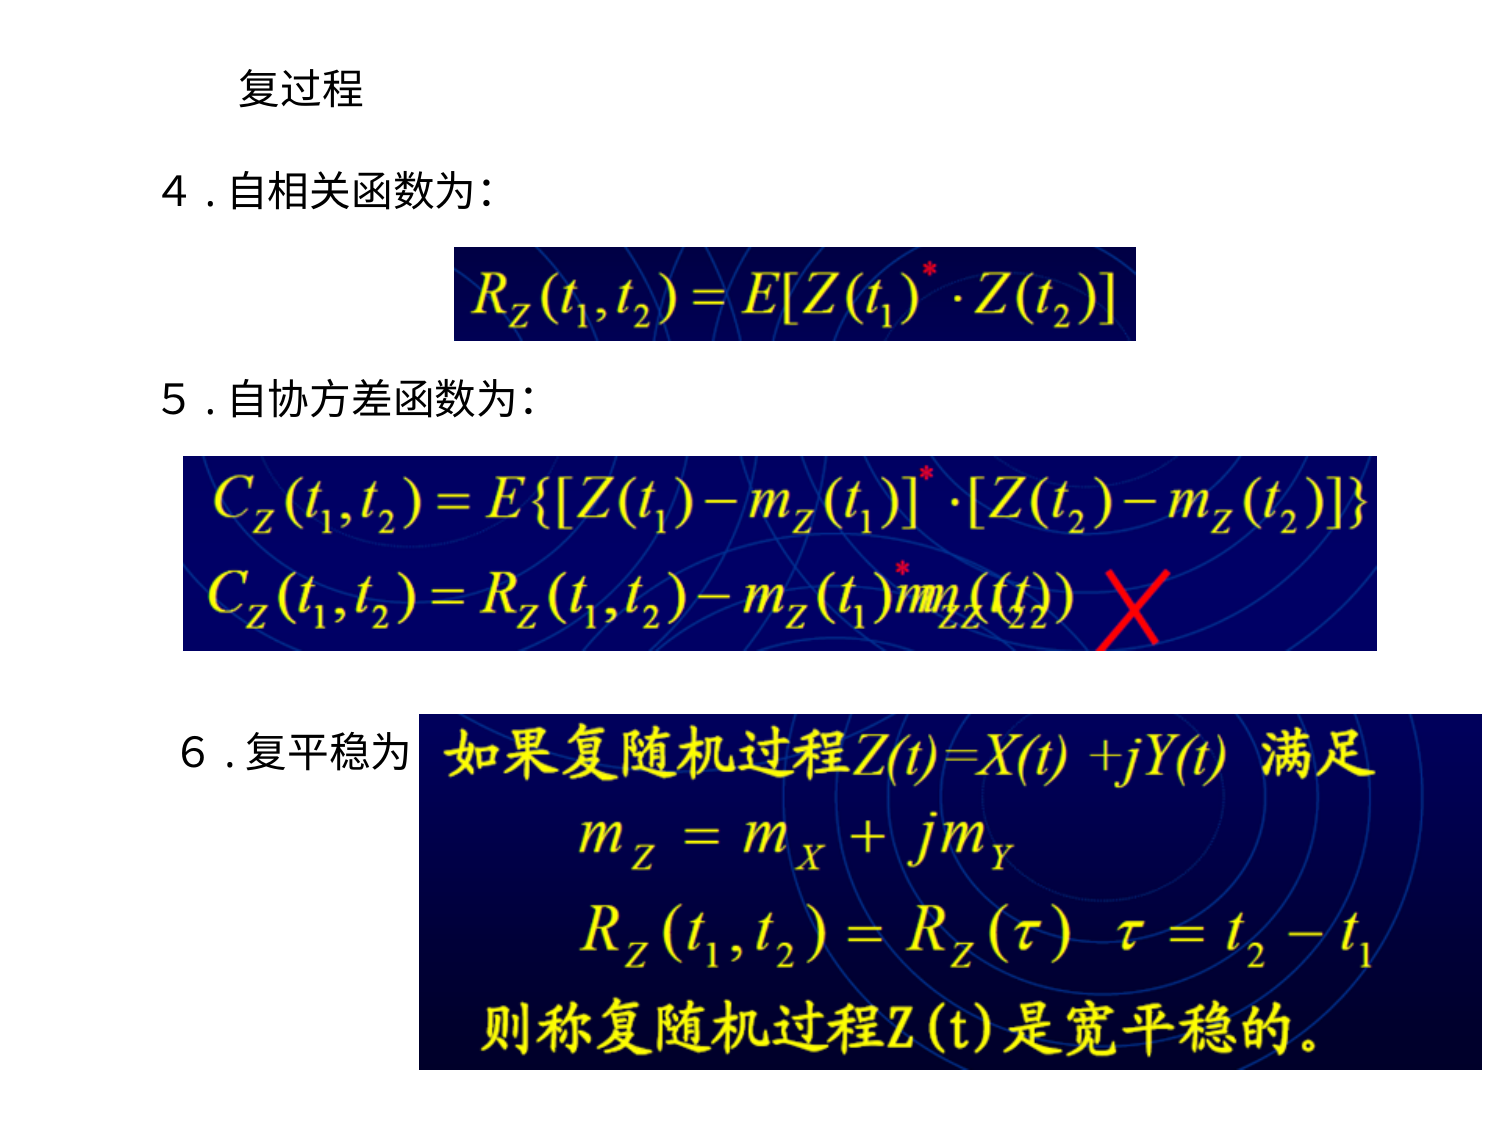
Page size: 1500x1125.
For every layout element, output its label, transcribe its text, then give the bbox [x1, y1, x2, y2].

picture [453, 247, 1136, 341]
text_box ４.自相关函数为： [138, 156, 915, 222]
picture [182, 456, 1377, 651]
picture [419, 714, 1482, 1070]
text_box ５.自协方差函数为： [138, 365, 915, 431]
text_box ６.复平稳为： [157, 718, 419, 784]
text_box 复过程 [224, 55, 868, 121]
